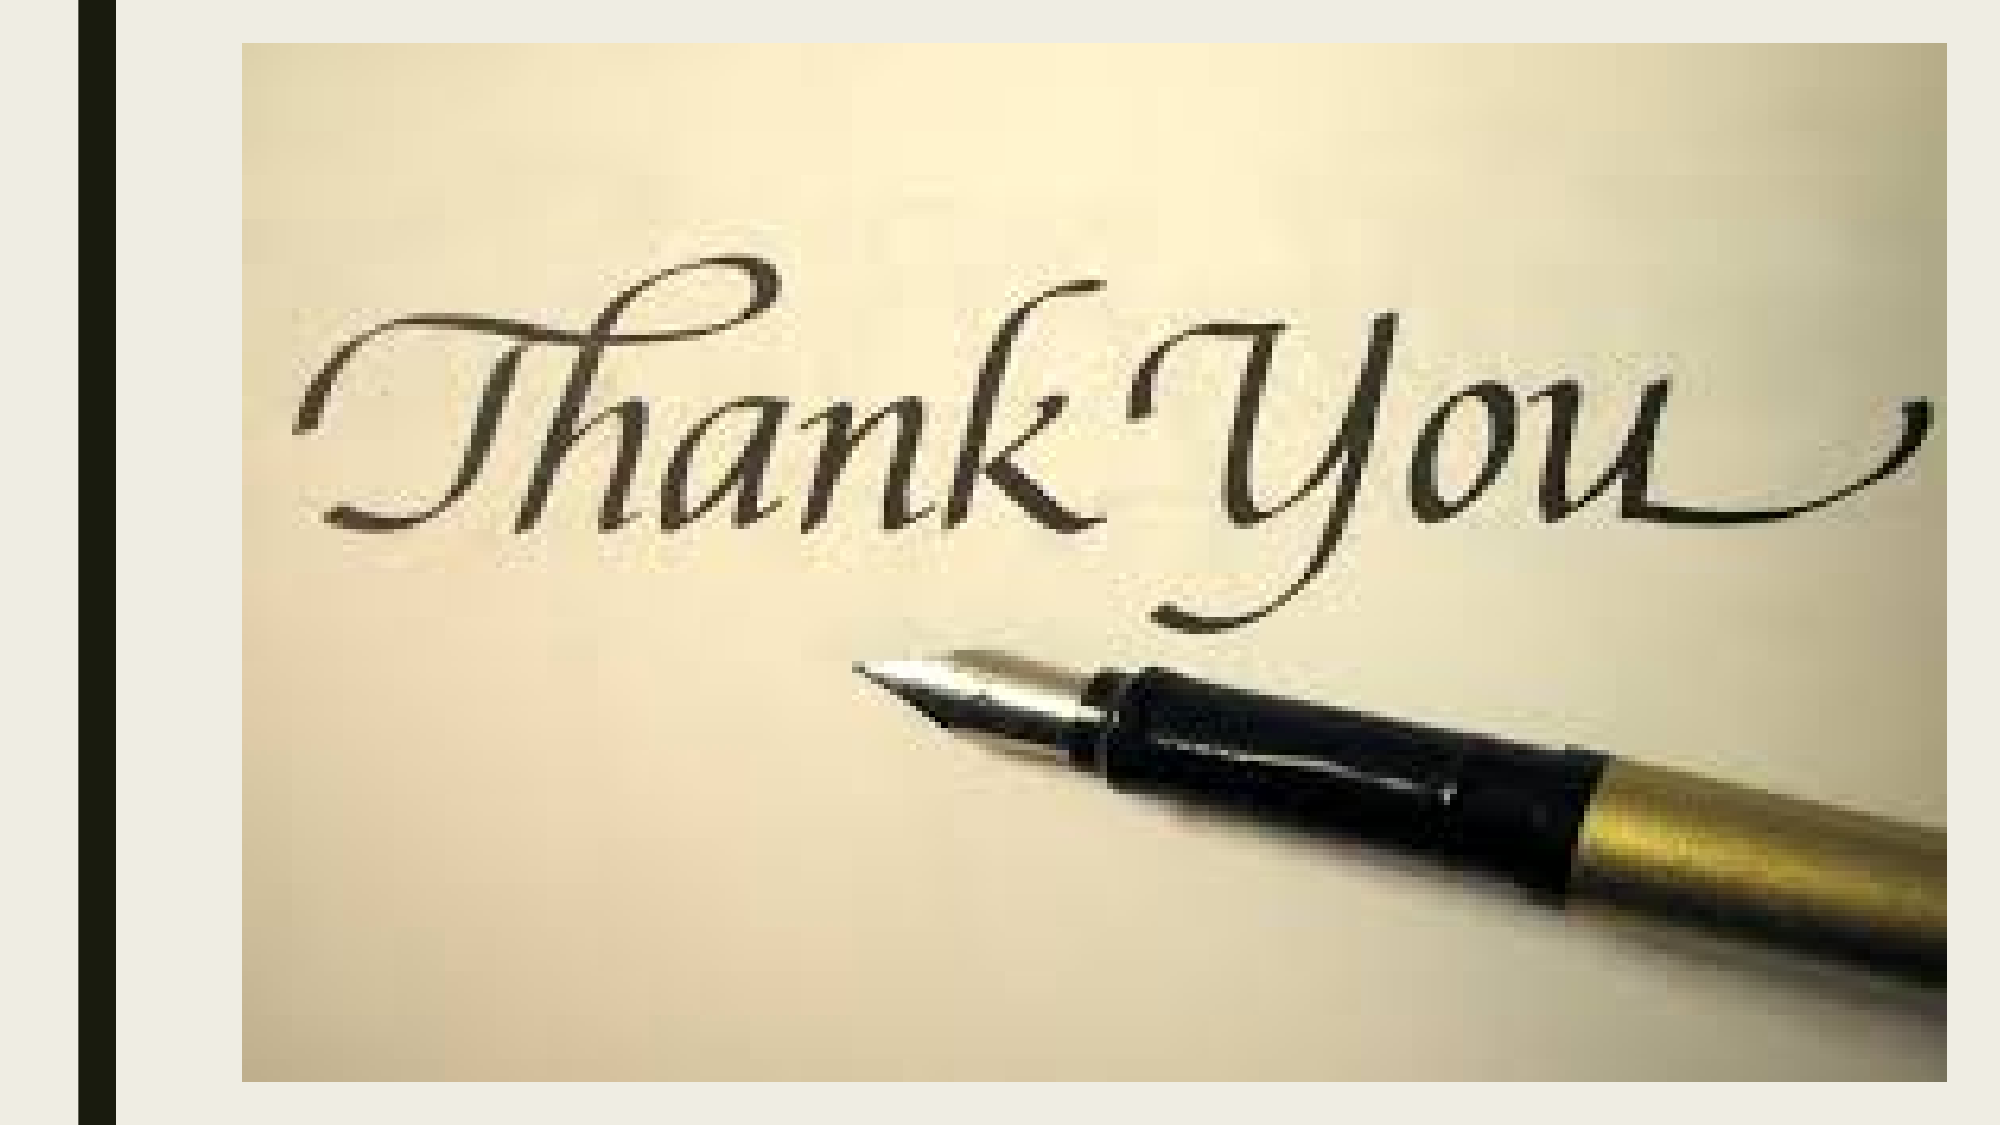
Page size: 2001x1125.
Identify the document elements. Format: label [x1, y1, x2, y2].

picture [242, 43, 1947, 1082]
